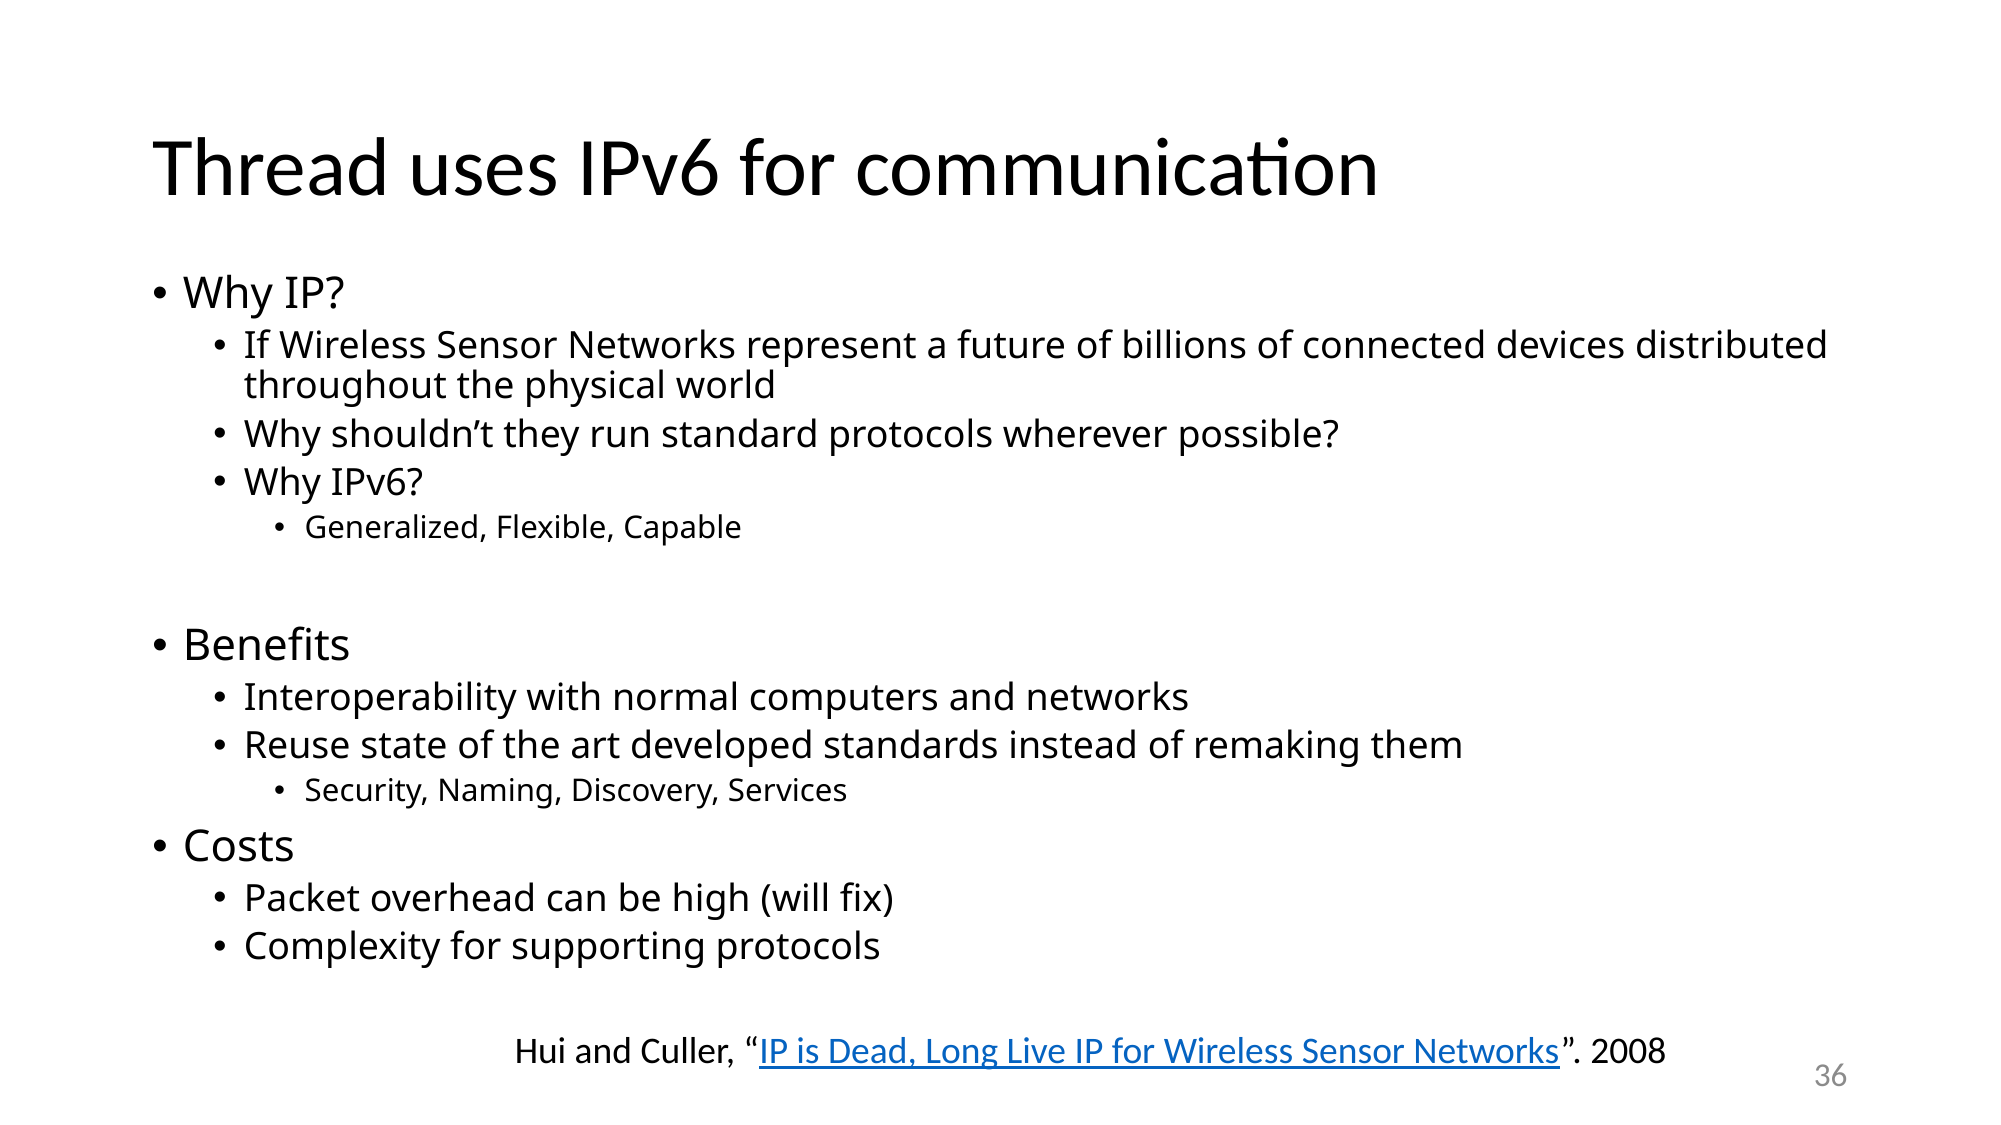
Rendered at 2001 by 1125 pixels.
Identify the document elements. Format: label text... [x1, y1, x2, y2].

list Why IP? If Wireless Sensor Networks represent a future of billions of connected devices distributed throughout the physical world Why shouldn’t they run standard protocols wherever possible? Why IPv6? Generalized, Flexible, Capable Benefits Interoperability with normal computers and networks Reuse state of the art developed standards instead of remaking them Security, Naming, Discovery, Services Costs Packet overhead can be high (will fix) Complexity for supporting protocols [137, 263, 1863, 978]
slide_number 36 [1825, 1042, 1863, 1103]
title Thread uses IPv6 for communication [137, 59, 1863, 263]
text_box Hui and Culler, “IP is Dead, Long Live IP for Wireless Sensor Networks”. 2008 [499, 1018, 1825, 1124]
